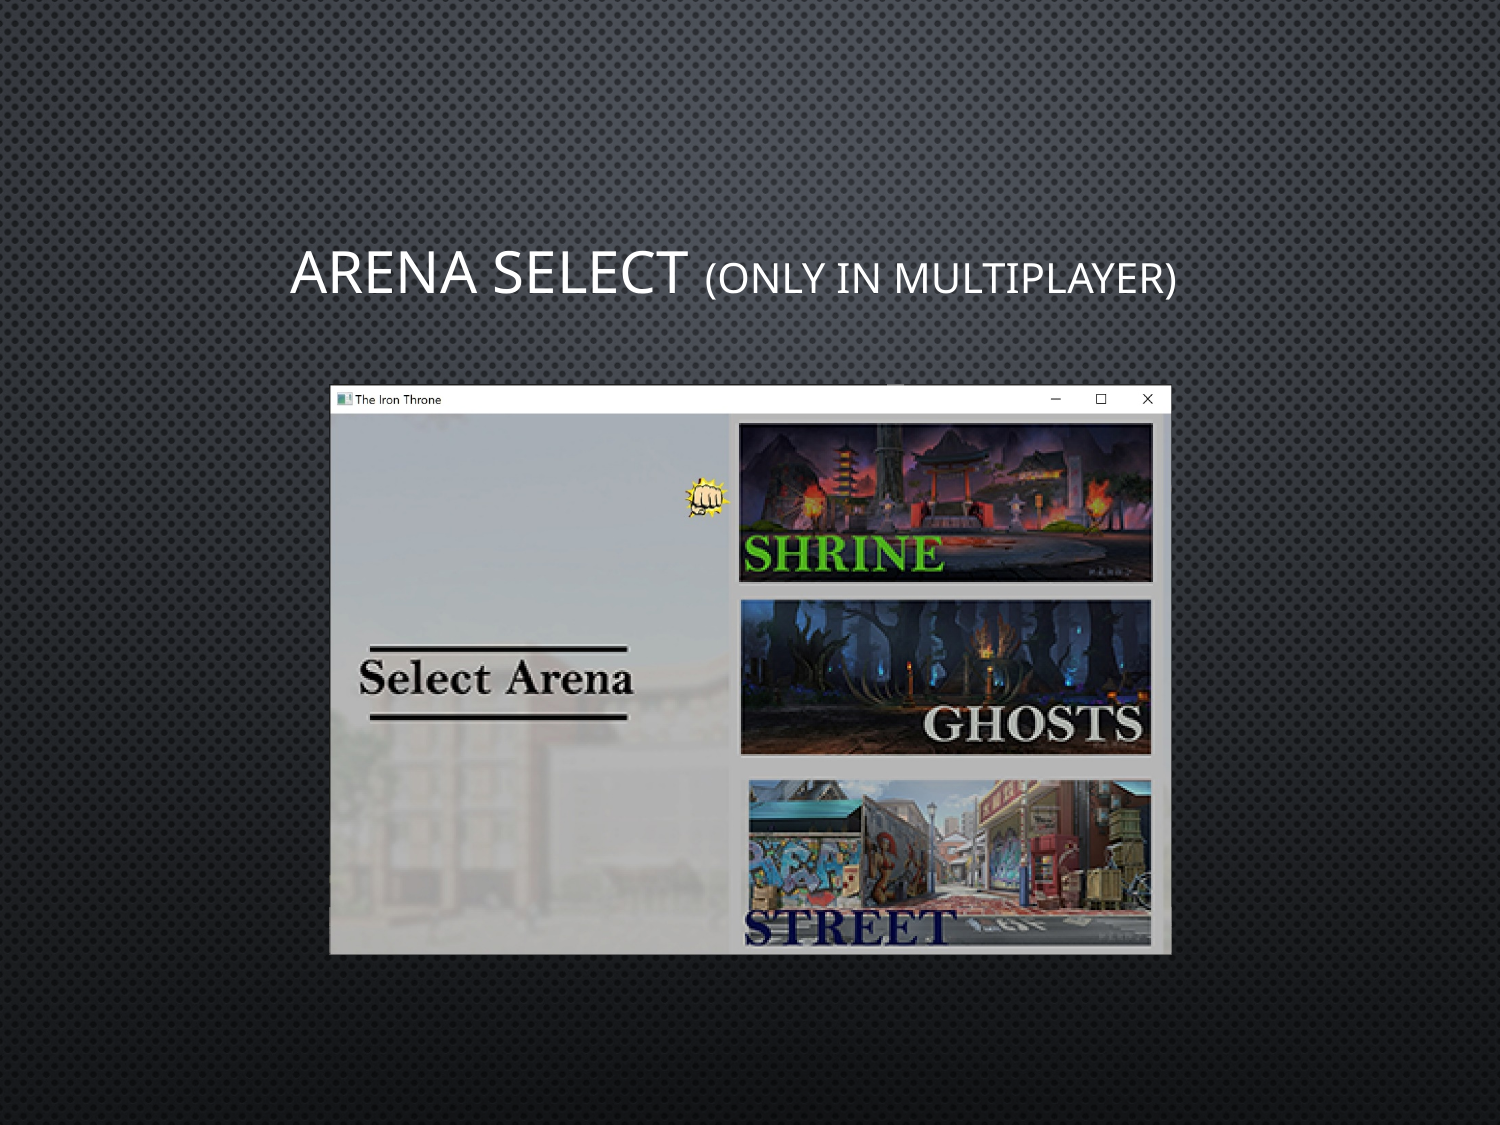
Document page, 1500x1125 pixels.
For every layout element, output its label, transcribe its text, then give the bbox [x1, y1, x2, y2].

title Arena Select (only in Multiplayer) [275, 162, 1500, 378]
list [328, 384, 1172, 955]
